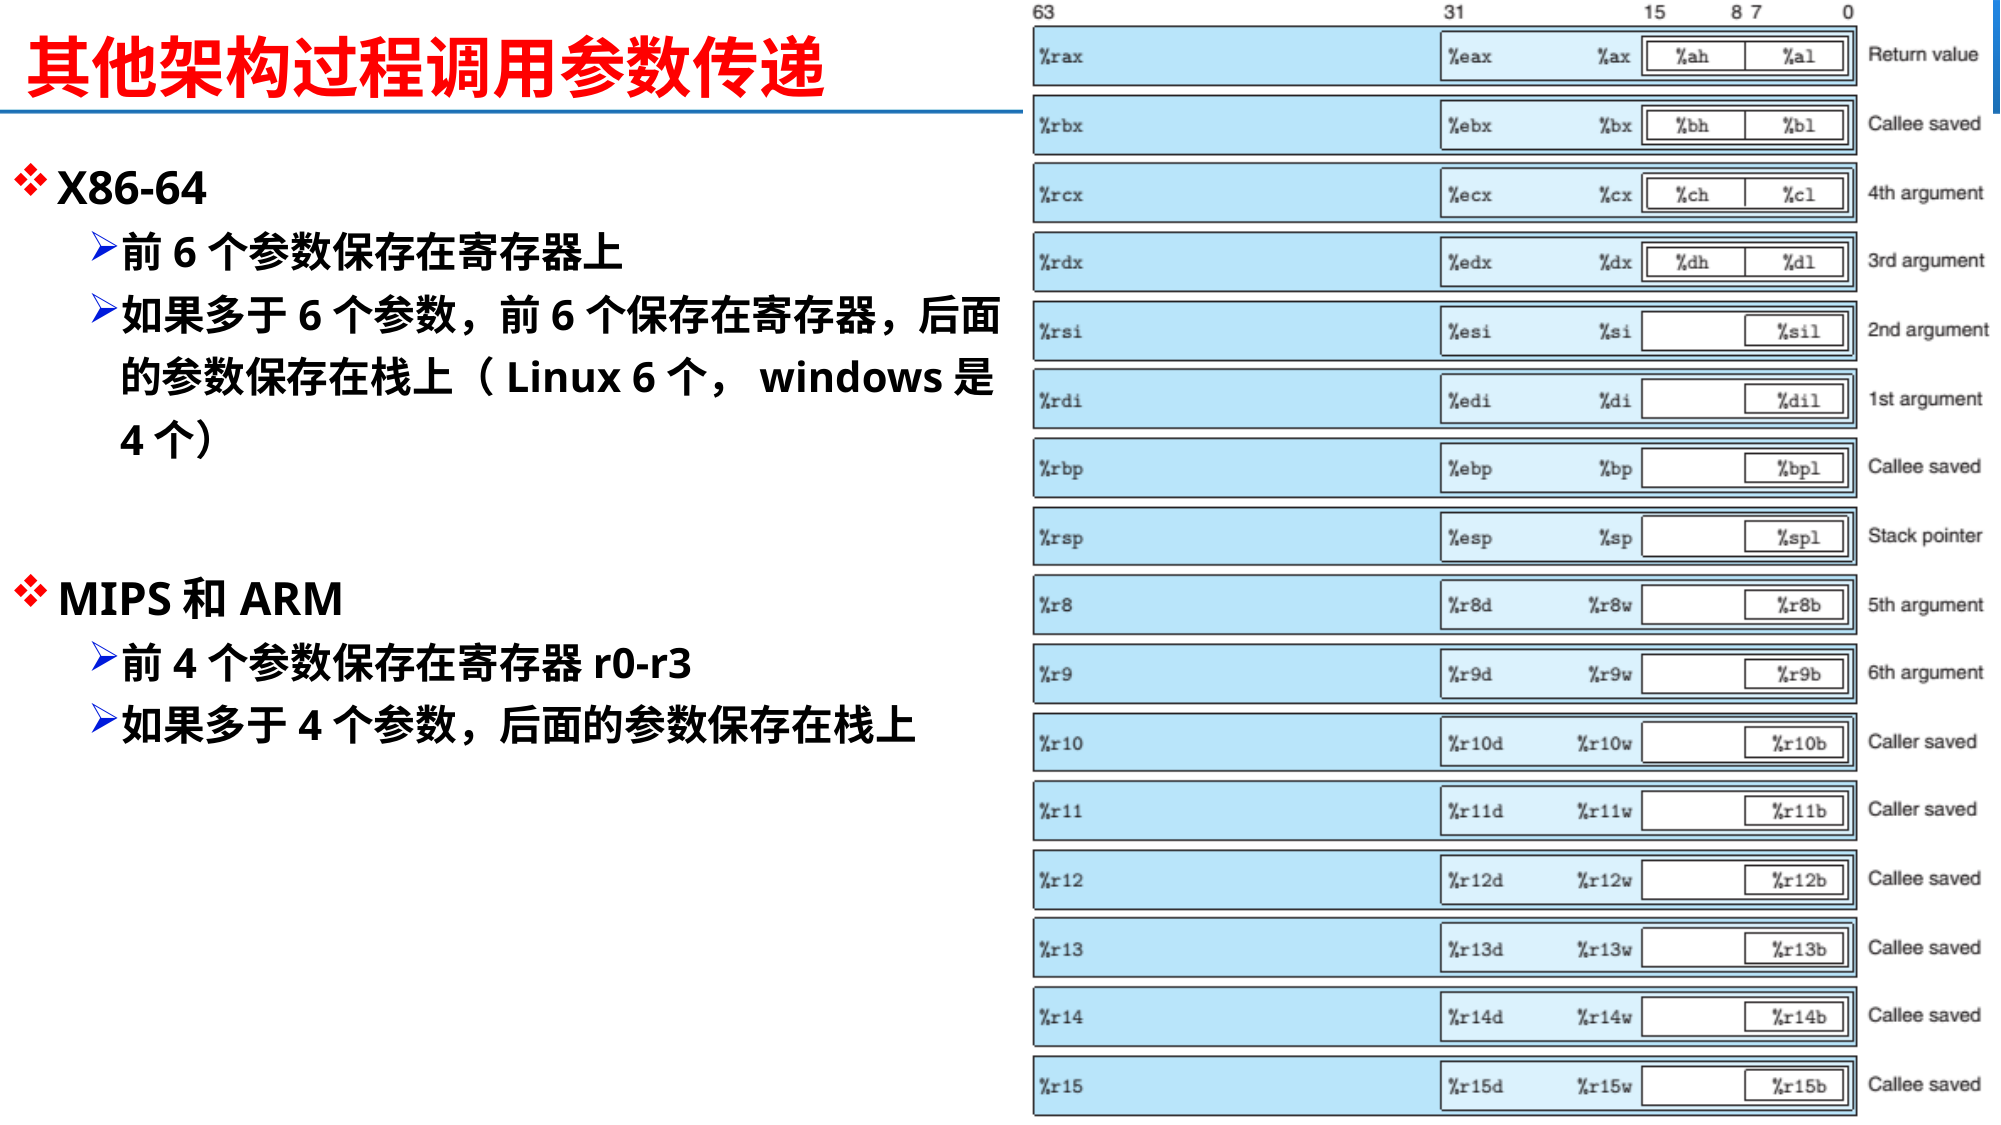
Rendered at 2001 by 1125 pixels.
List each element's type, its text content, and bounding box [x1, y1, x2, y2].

title 其他架构过程调用参数传递 [14, 32, 1018, 112]
list X86-64 前6个参数保存在寄存器上 如果多于6个参数，前6个保存在寄存器，后面的参数保存在栈上（Linux 6个，windows是4个） MIPS和ARM 前4个参数保存在寄存器r0-r3 如果多于4个参数，后面的参数保存在栈上 [0, 140, 1018, 794]
picture [0, 0, 2000, 1125]
